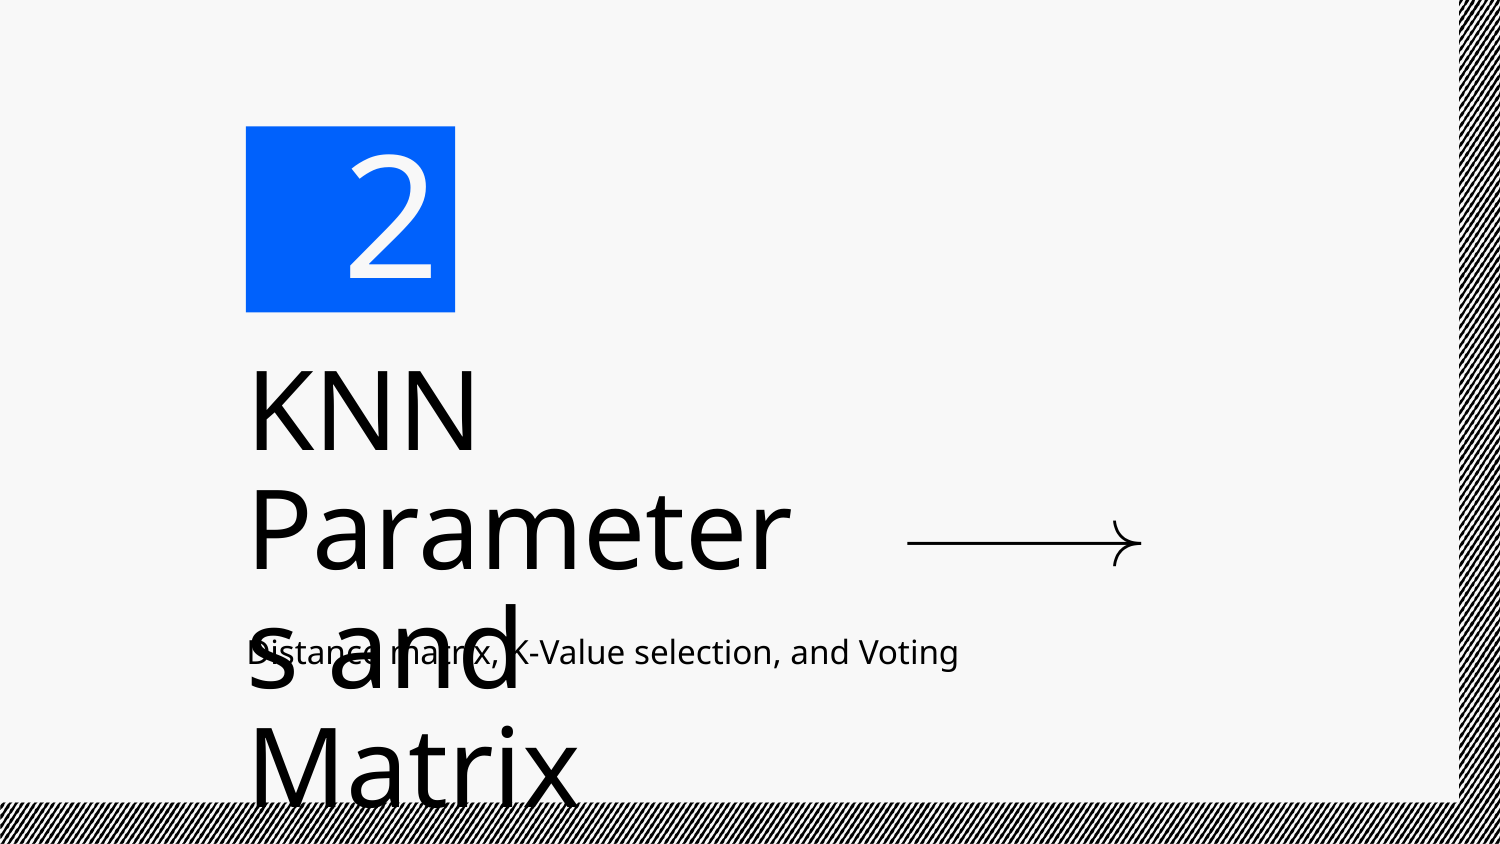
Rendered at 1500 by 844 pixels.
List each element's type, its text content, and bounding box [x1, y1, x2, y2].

subtitle Distance matrix, K-Value selection, and Voting [231, 610, 992, 718]
title 02 [245, 126, 456, 313]
picture [0, 0, 1500, 844]
title KNN Parameters and Matrix [231, 354, 861, 590]
